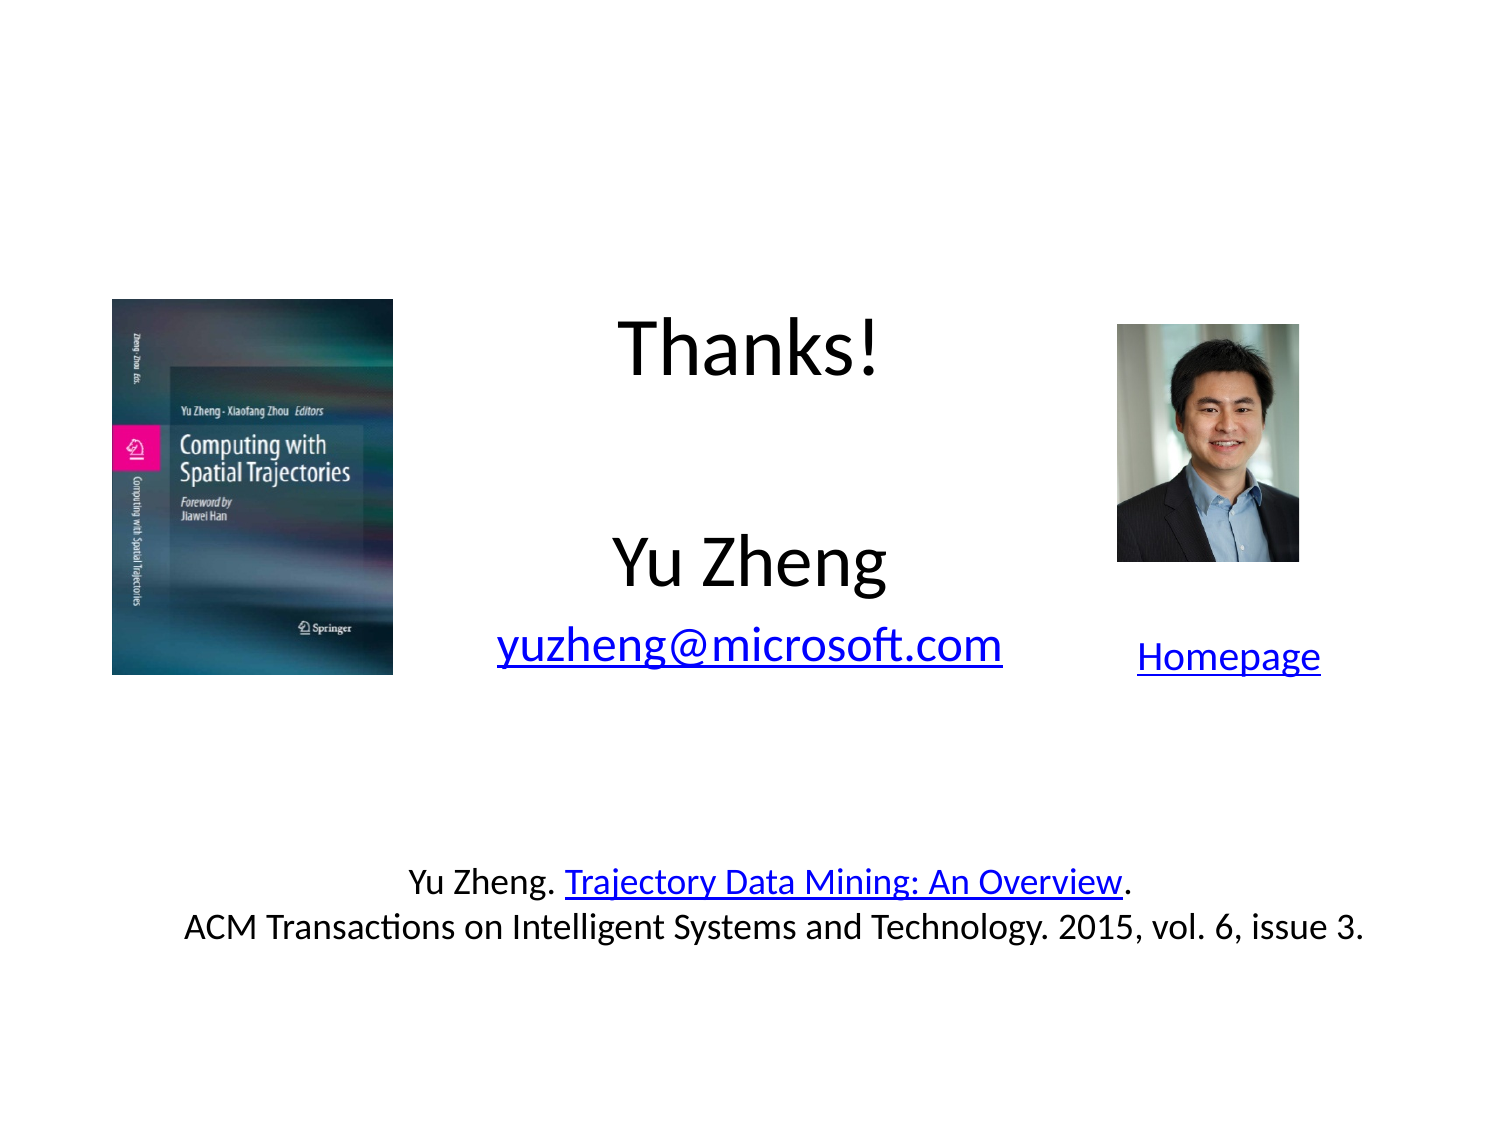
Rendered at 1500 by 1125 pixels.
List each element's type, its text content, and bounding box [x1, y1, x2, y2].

text_box Yu Zheng. Trajectory Data Mining: An Overview. ACM Transactions on Intelligent Systems and Technology. 2015, vol. 6, issue 3. [99, 849, 1450, 955]
text_box Homepage [1122, 621, 1337, 687]
picture [1116, 324, 1300, 563]
picture [112, 299, 393, 676]
list Thanks! Yu Zheng yuzheng@microsoft.com [75, 187, 1425, 775]
